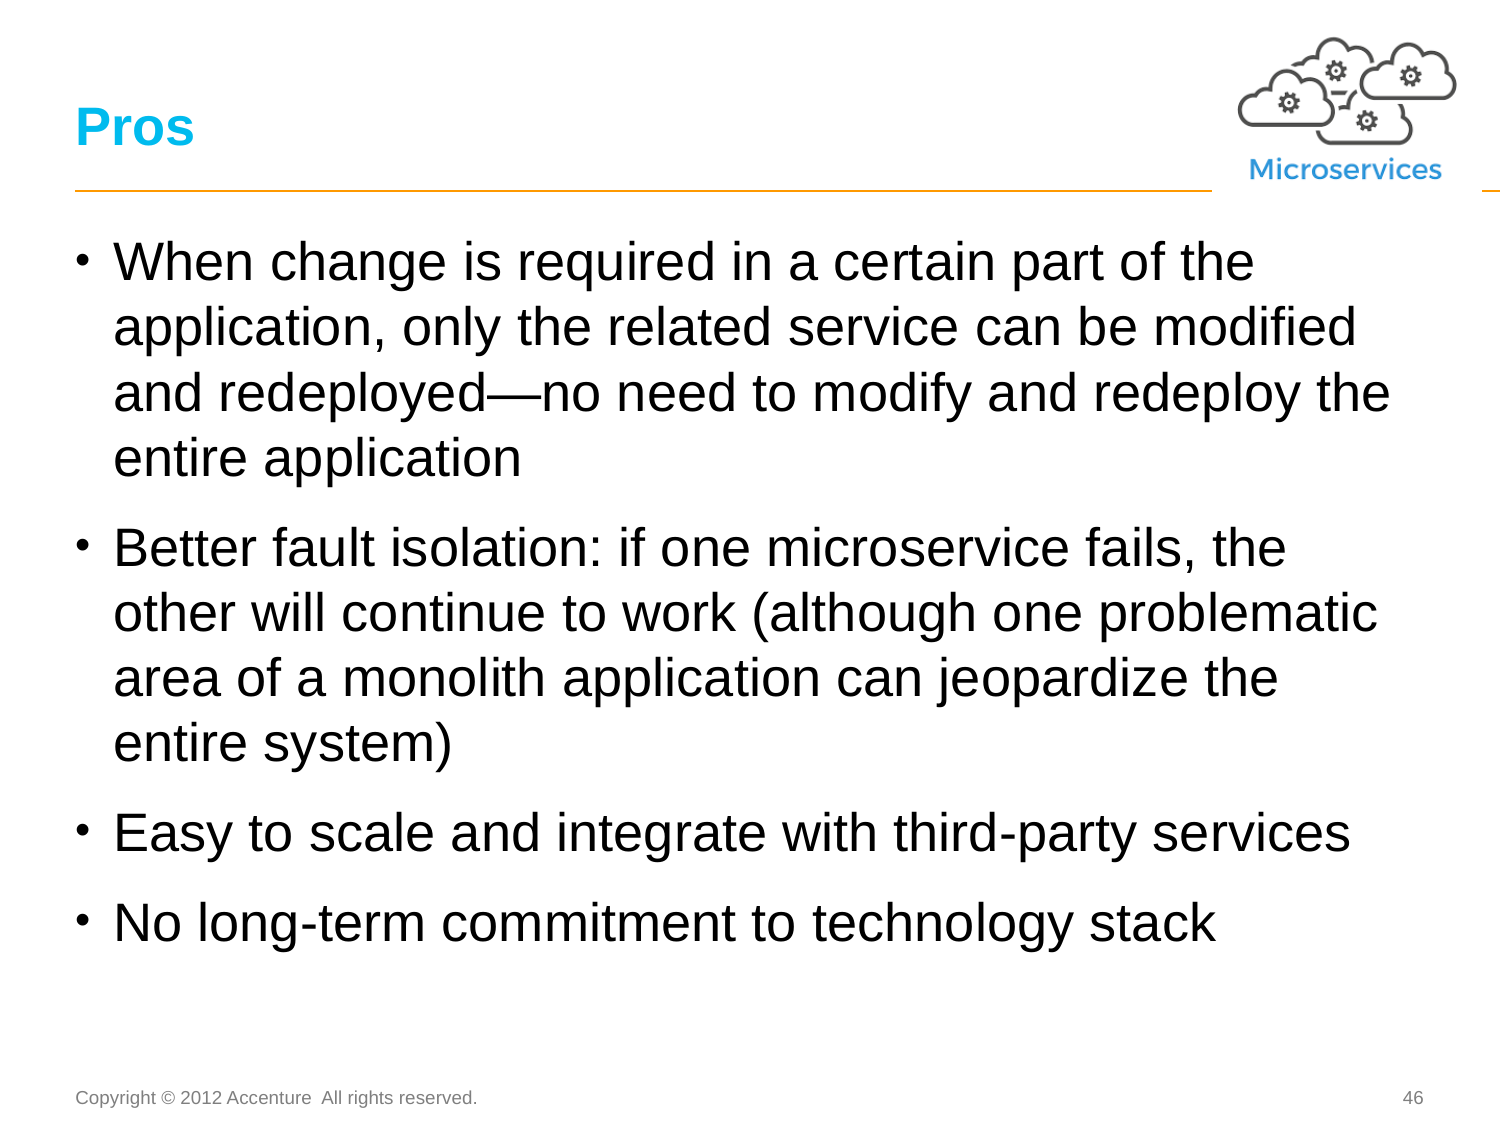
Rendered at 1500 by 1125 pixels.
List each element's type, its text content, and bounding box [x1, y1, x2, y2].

list When change is required in a certain part of the application, only the related service can be modified and redeployed—no need to modify and redeploy the entire application Better fault isolation: if one microservice fails, the other will continue to work (although one problematic area of a monolith application can jeopardize the entire system) Easy to scale and integrate with third-party services No long-term commitment to technology stack [75, 226, 1425, 1018]
title Pros [75, 27, 1422, 157]
picture [1212, 1, 1482, 203]
